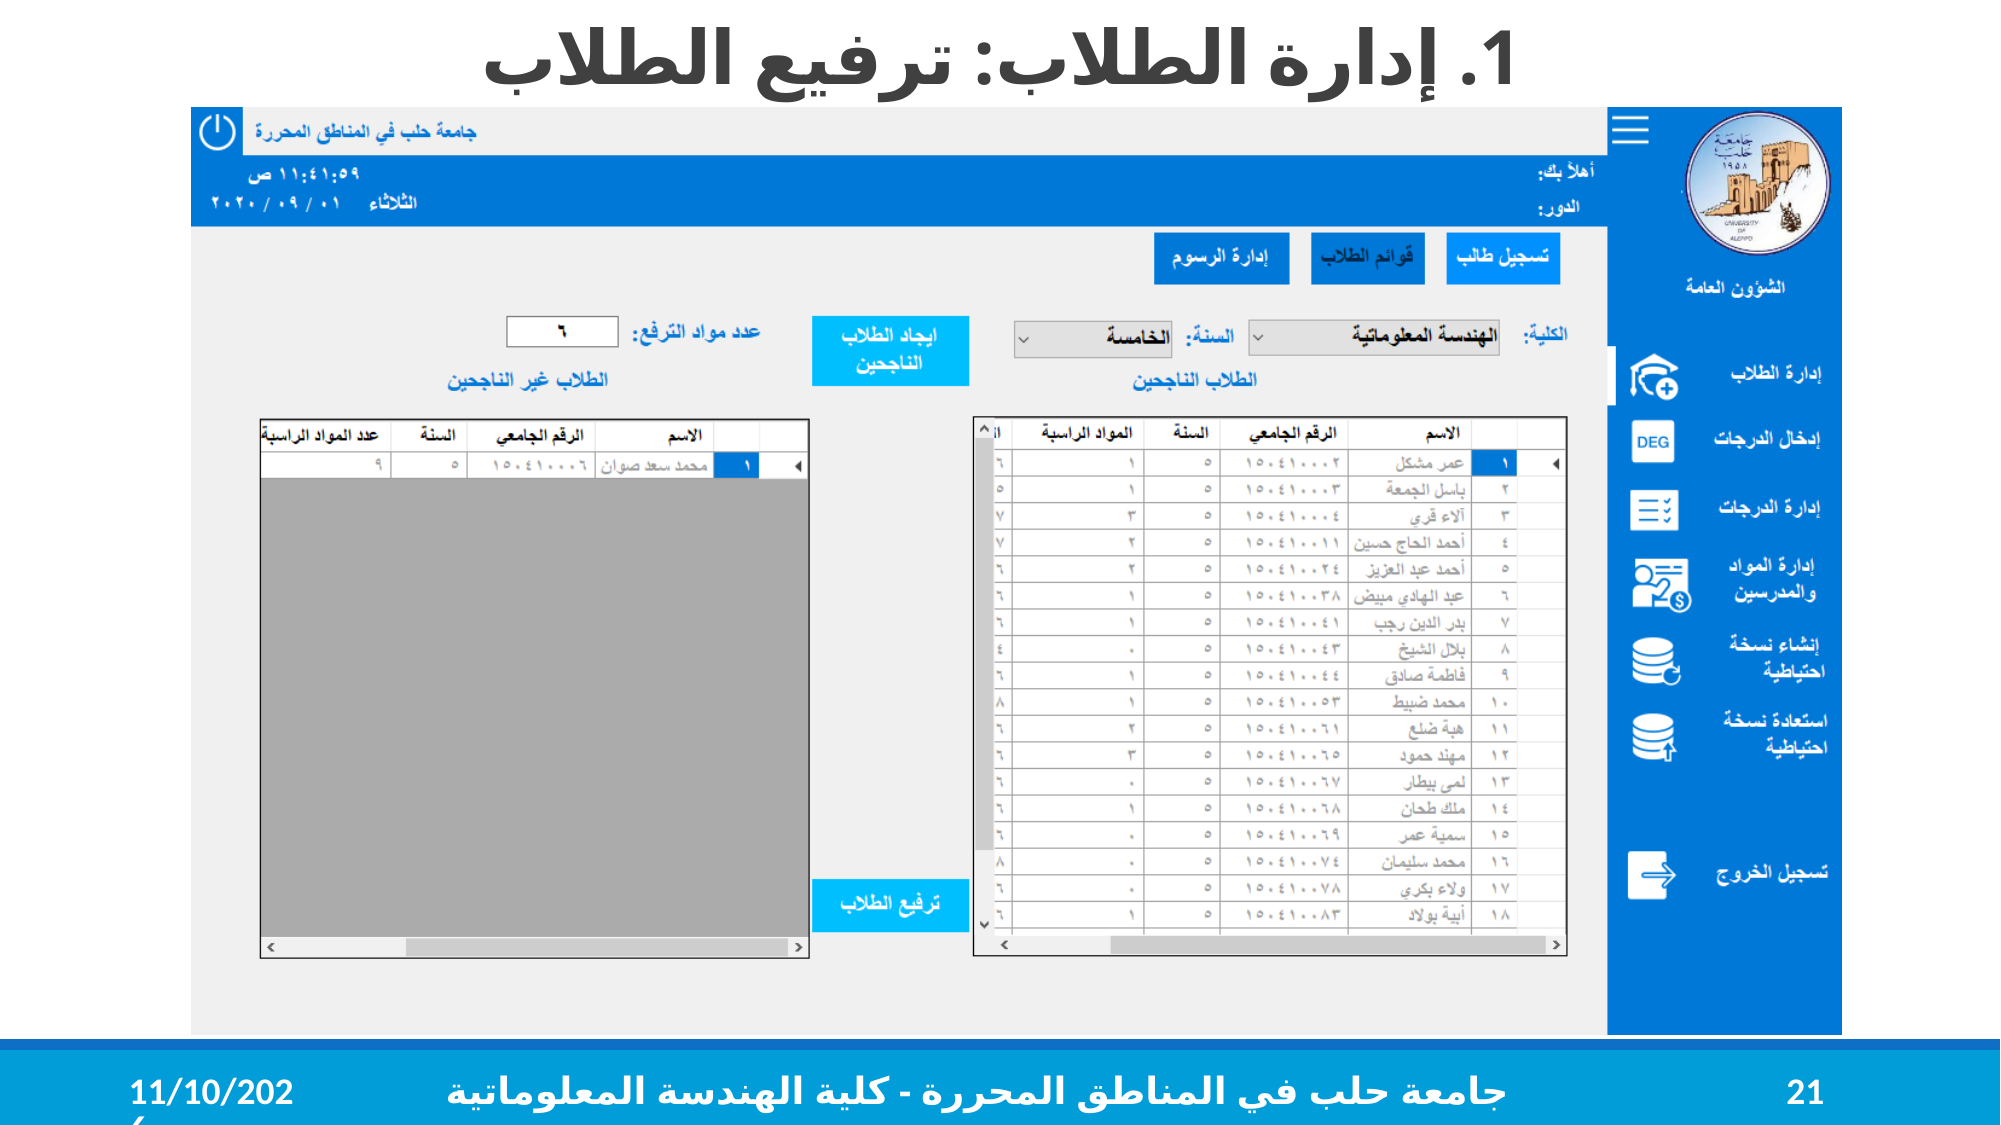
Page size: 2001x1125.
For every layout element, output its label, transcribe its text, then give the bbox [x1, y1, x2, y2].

title 1. إدارة الطلاب: ترفيع الطلاب [176, 0, 1827, 108]
picture [190, 106, 1842, 1036]
footer جامعة حلب في المناطق المحررة - كلية الهندسة المعلوماتية [376, 1059, 1627, 1120]
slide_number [113, 1059, 310, 1120]
slide_number 21 [1693, 1059, 1840, 1120]
